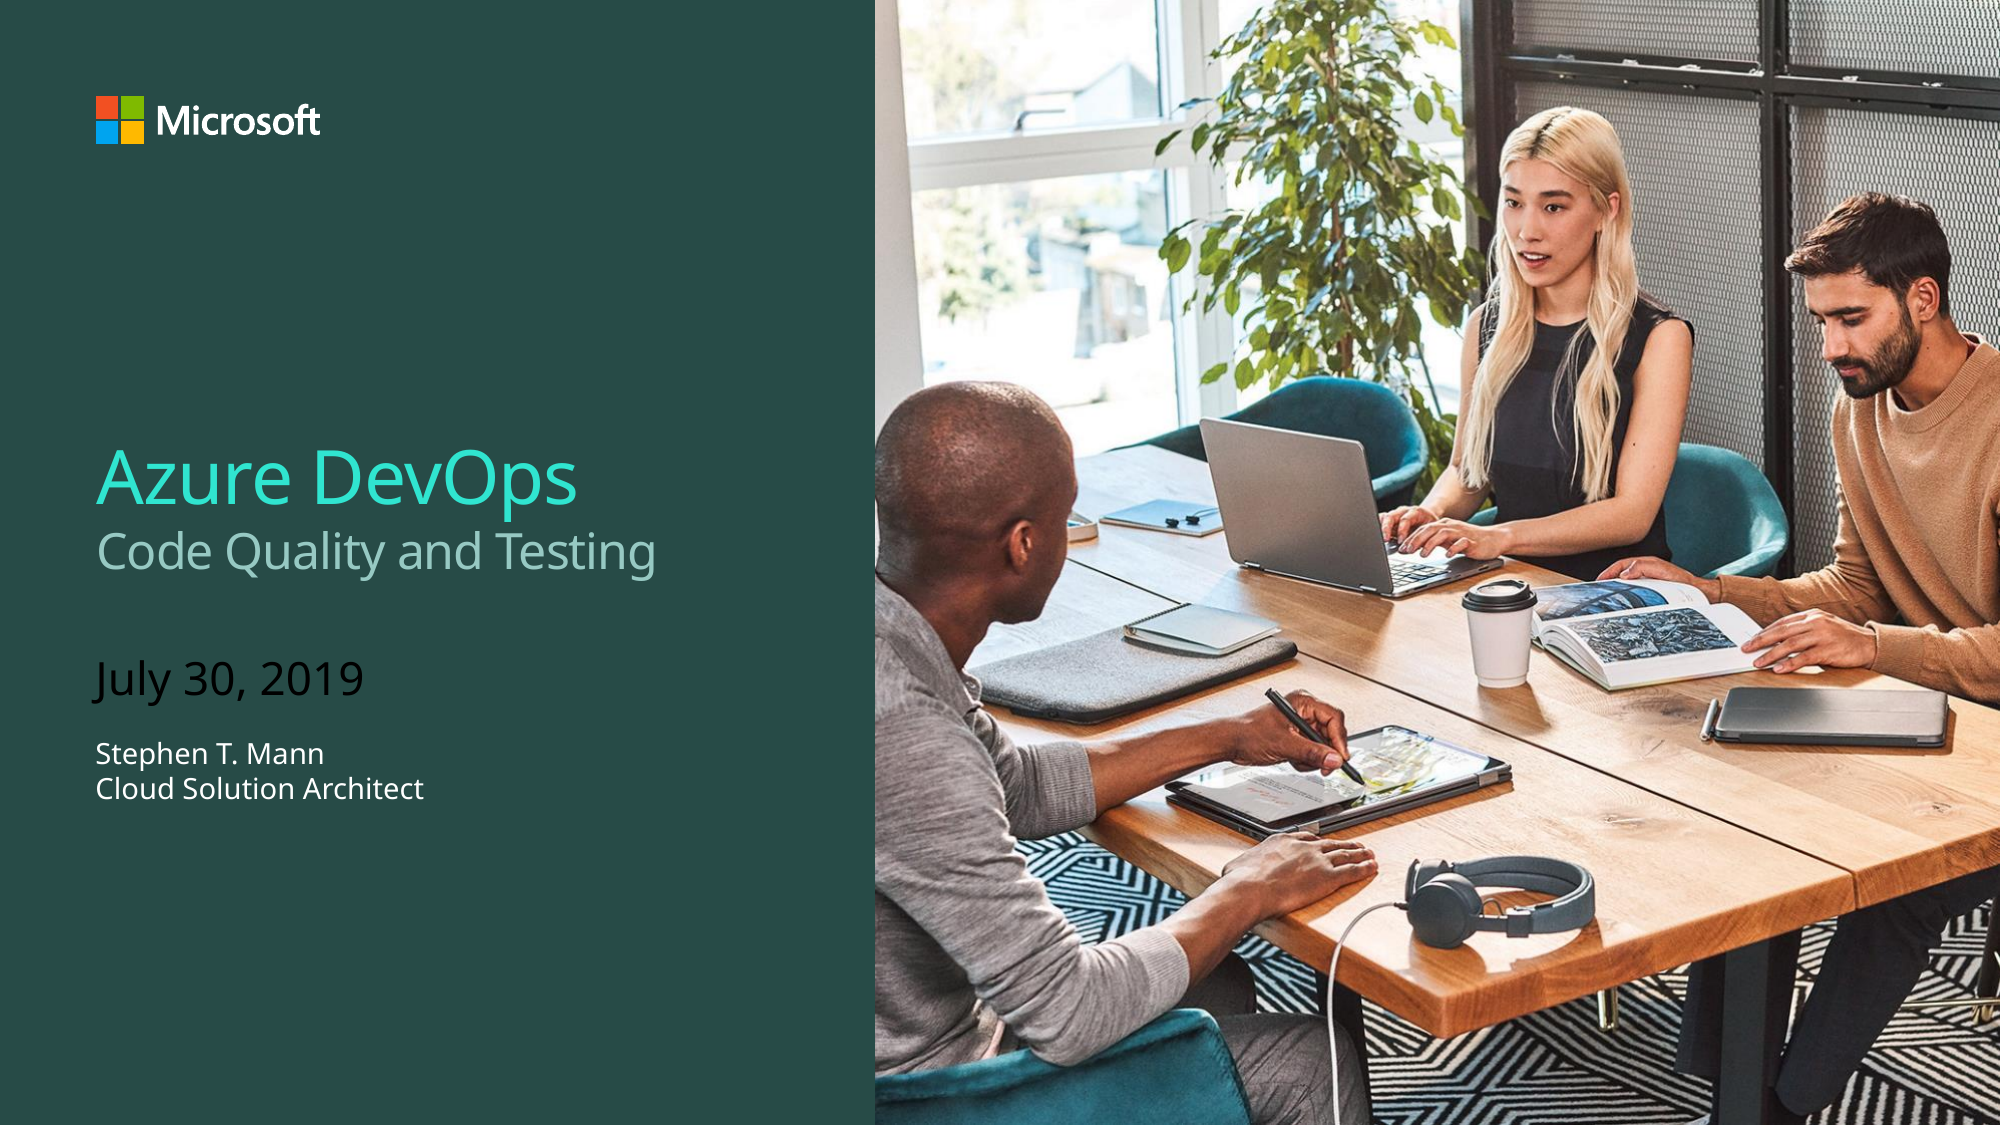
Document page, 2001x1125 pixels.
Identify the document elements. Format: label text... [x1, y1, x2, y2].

picture [875, 0, 2000, 1125]
title Azure DevOps Code Quality and Testing [96, 428, 781, 580]
list July 30, 2019 Stephen T. Mann Cloud Solution Architect [95, 650, 779, 918]
